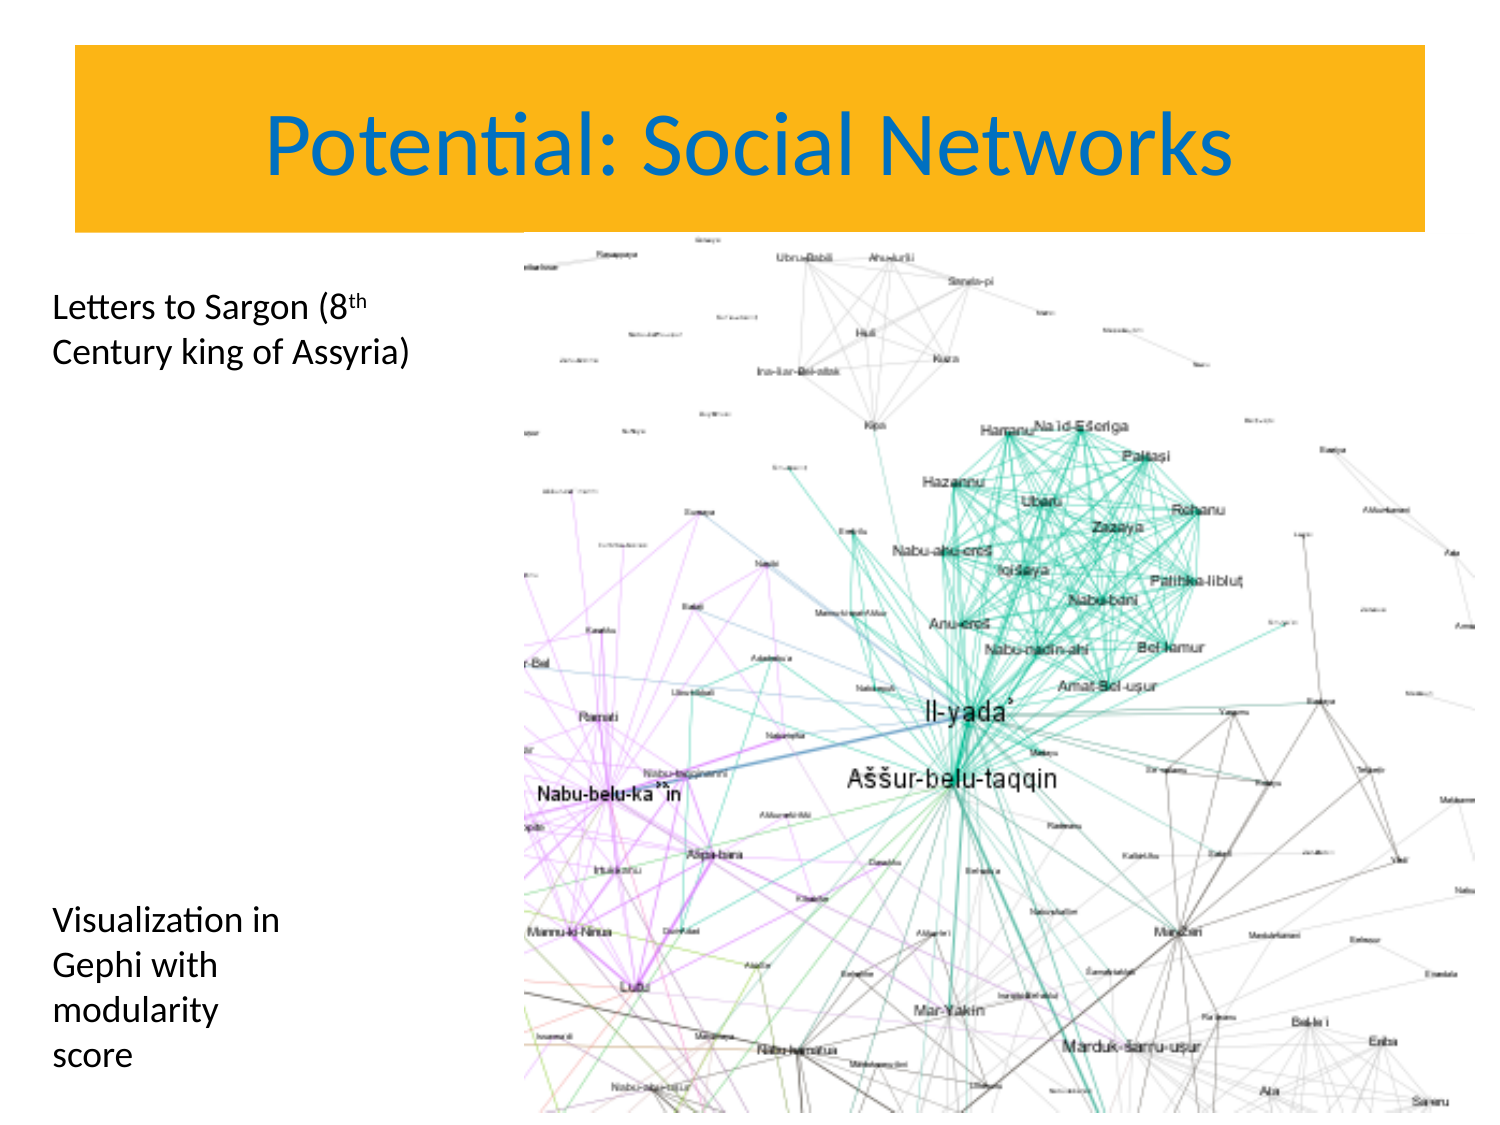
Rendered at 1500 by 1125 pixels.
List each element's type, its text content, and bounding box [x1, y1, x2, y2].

title Potential: Social Networks [75, 45, 1425, 233]
picture [523, 232, 1476, 1113]
text_box Visualization in Gephi with modularity score [37, 887, 314, 1083]
text_box Letters to Sargon (8th Century king of Assyria) [37, 274, 500, 380]
